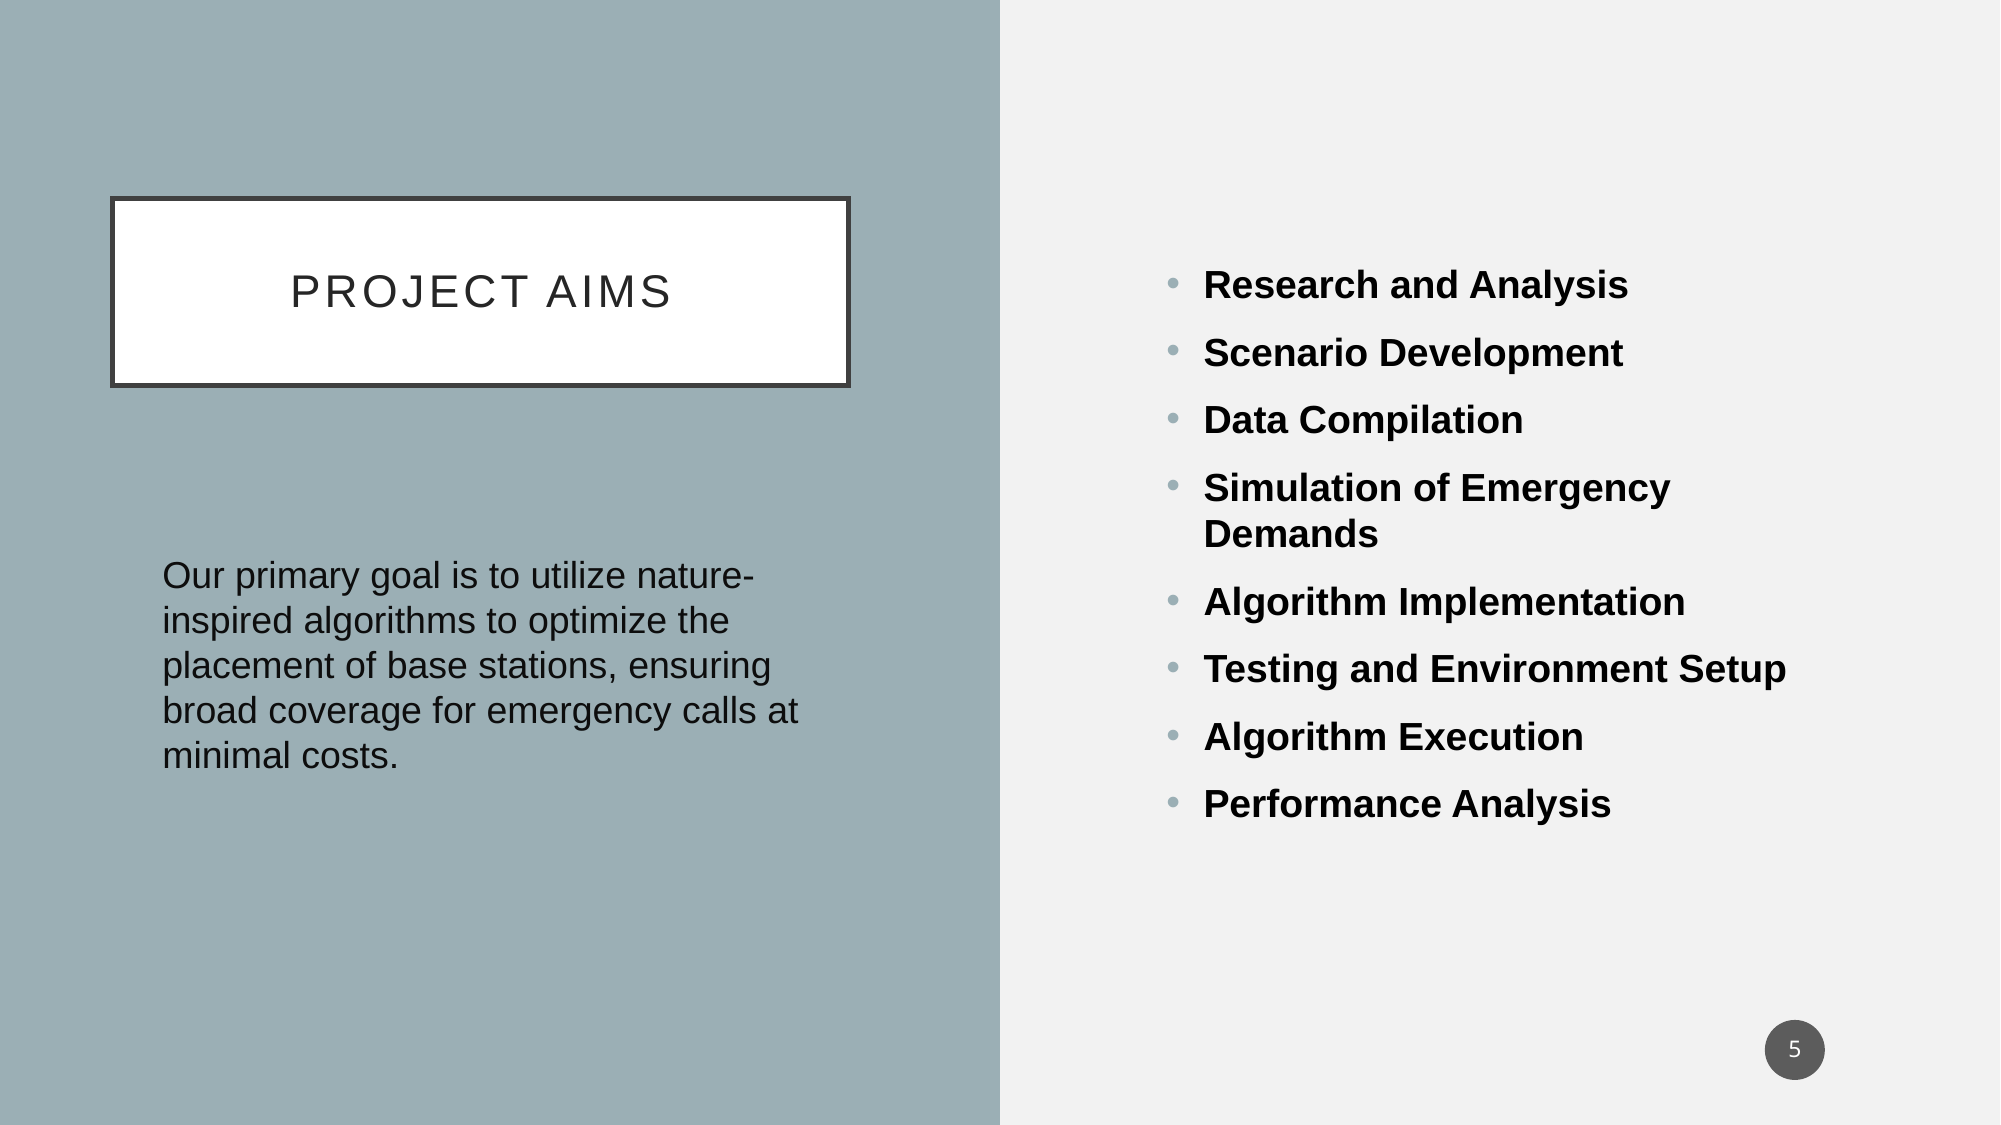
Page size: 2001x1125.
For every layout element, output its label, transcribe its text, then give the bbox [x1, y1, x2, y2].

slide_number 5 [1764, 1019, 1825, 1080]
title Project Aims [110, 196, 851, 388]
list Research and Analysis Scenario Development Data Compilation Simulation of Emergency Demands Algorithm Implementation Testing and Environment Setup Algorithm Execution Performance Analysis [1151, 251, 1836, 836]
list Our primary goal is to utilize nature-inspired algorithms to optimize the placement of base stations, ensuring broad coverage for emergency calls at minimal costs. [124, 543, 837, 994]
